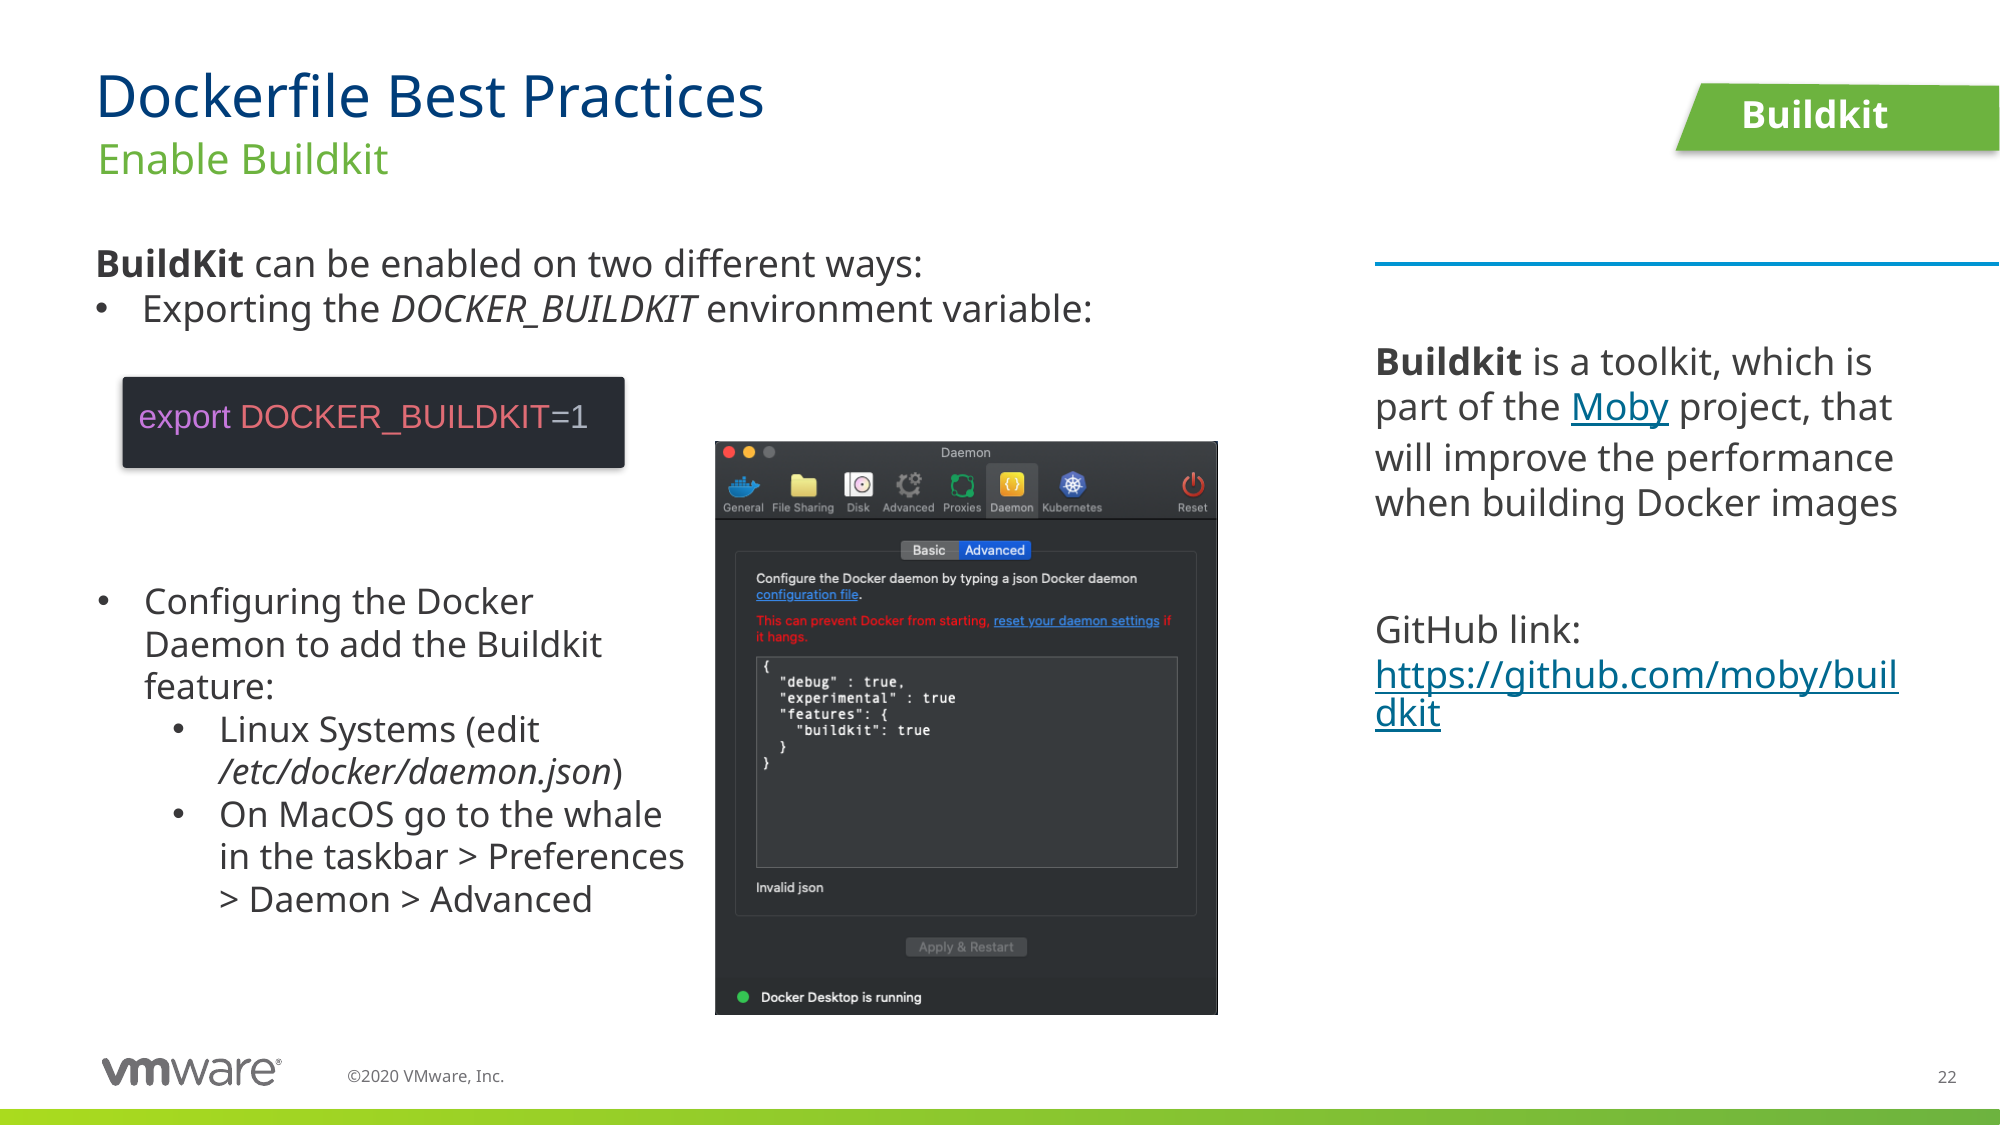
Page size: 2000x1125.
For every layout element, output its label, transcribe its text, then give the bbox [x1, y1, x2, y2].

text_box Buildkit [1674, 82, 2000, 152]
list Buildkit is a toolkit, which is part of the Moby project, that will improve the performance when building Docker images GitHub link: https://github.com/moby/buildkit [1374, 262, 2000, 1013]
title Dockerfile Best Practices [95, 67, 1900, 131]
text_box BuildKit can be enabled on two different ways: Exporting the DOCKER_BUILDKIT environment variable: [95, 239, 1173, 330]
picture [714, 441, 1218, 1015]
subtitle Enable Buildkit [97, 133, 1896, 174]
text_box Configuring the Docker Daemon to add the Buildkit feature: Linux Systems (edit /etc/docker/daemon.json) On MacOS go to the whale in the taskbar > Preferences > Daemon > Advanced [97, 579, 686, 920]
text_box export DOCKER_BUILDKIT=1 [121, 376, 626, 469]
